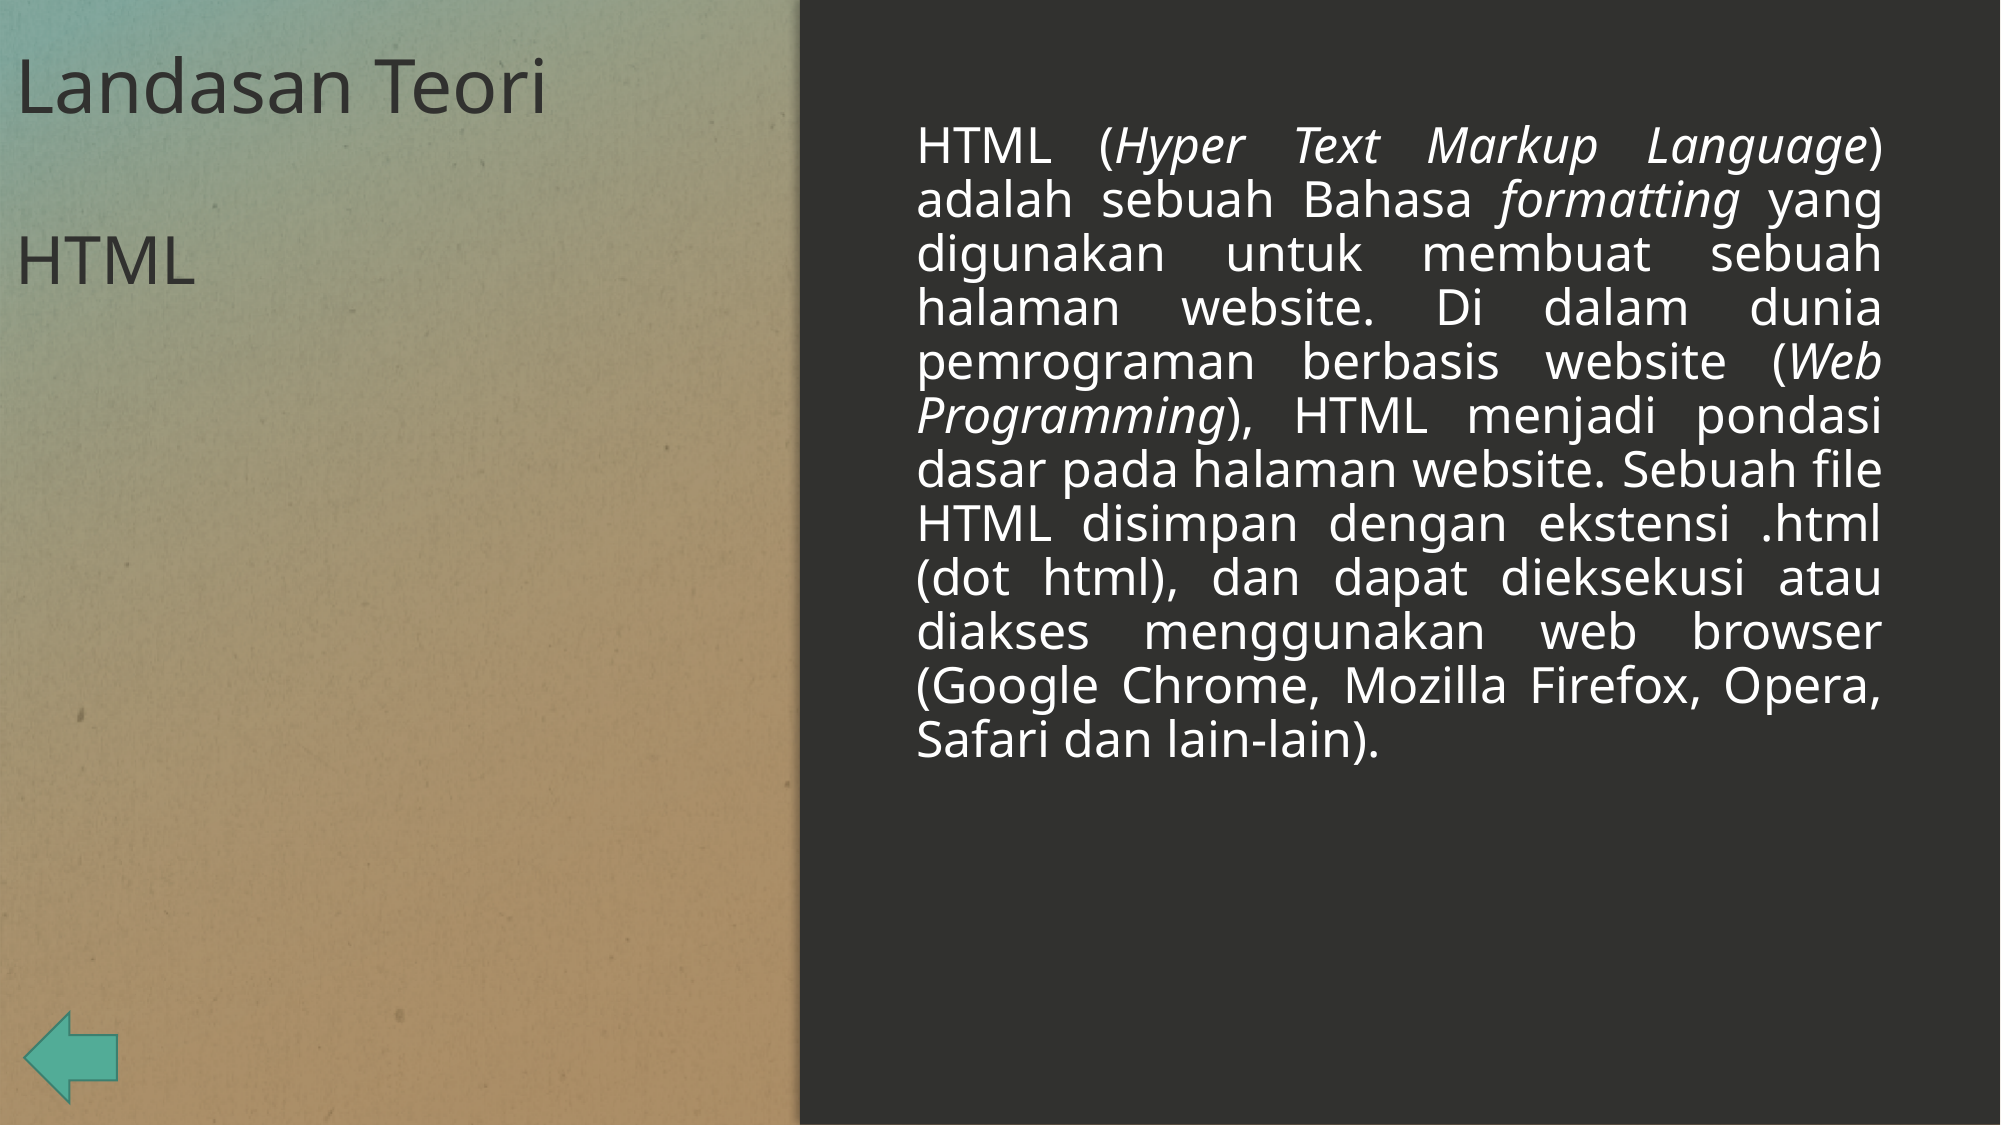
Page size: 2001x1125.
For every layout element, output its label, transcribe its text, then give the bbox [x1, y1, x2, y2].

list HTML [0, 218, 601, 475]
text_box [22, 1010, 118, 1106]
list HTML (Hyper Text Markup Language) adalah sebuah Bahasa formatting yang digunakan untuk membuat sebuah halaman website. Di dalam dunia pemrograman berbasis website (Web Programming), HTML menjadi pondasi dasar pada halaman website. Sebuah file HTML disimpan dengan ekstensi .html (dot html), dan dapat dieksekusi atau diakses menggunakan web browser (Google Chrome, Mozilla Firefox, Opera, Safari dan lain-lain). [901, 112, 1899, 1013]
picture [0, 0, 799, 1125]
title Landasan Teori [0, 2, 600, 138]
